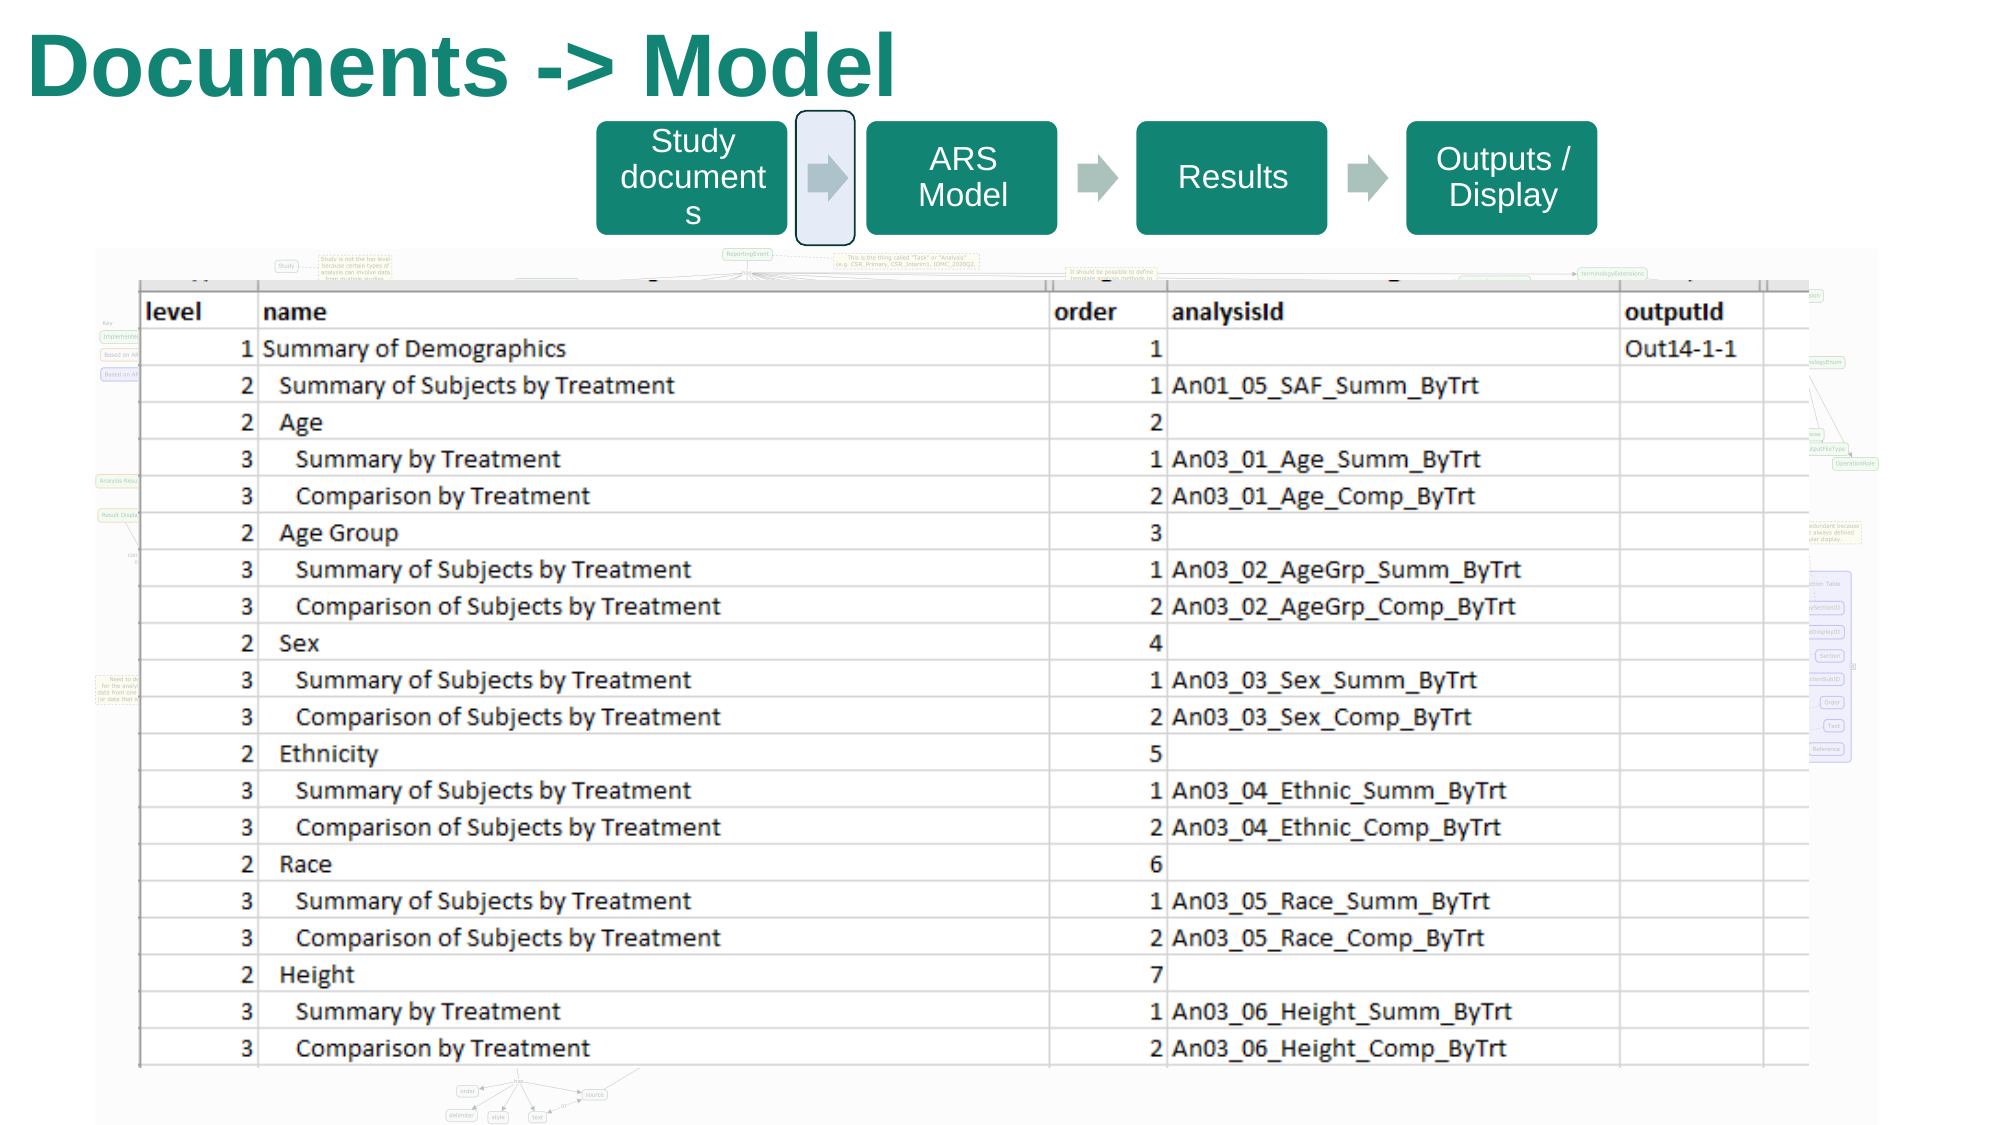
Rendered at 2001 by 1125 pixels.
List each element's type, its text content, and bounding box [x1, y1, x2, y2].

text_box Documents -> Model [0, 0, 1021, 122]
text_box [594, 44, 1600, 280]
picture [95, 248, 1879, 1125]
